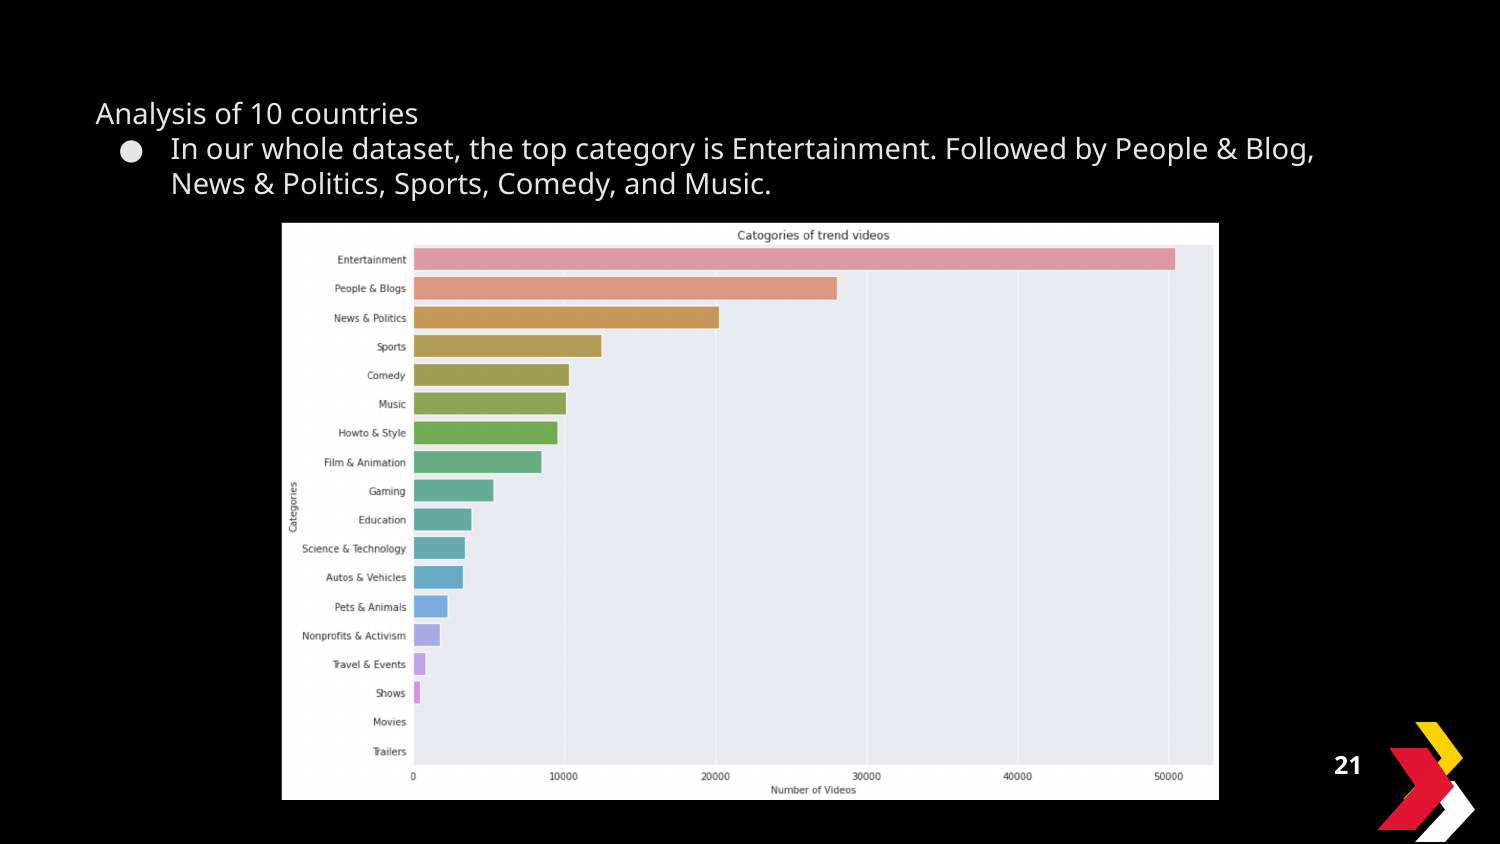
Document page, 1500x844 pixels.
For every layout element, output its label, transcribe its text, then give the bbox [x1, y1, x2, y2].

picture [1377, 722, 1475, 842]
picture [281, 222, 1219, 800]
text_box Analysis of 10 countries In our whole dataset, the top category is Entertainment. Followed by People & Blog, News & Politics, Sports, Comedy, and Music. [80, 80, 1376, 216]
